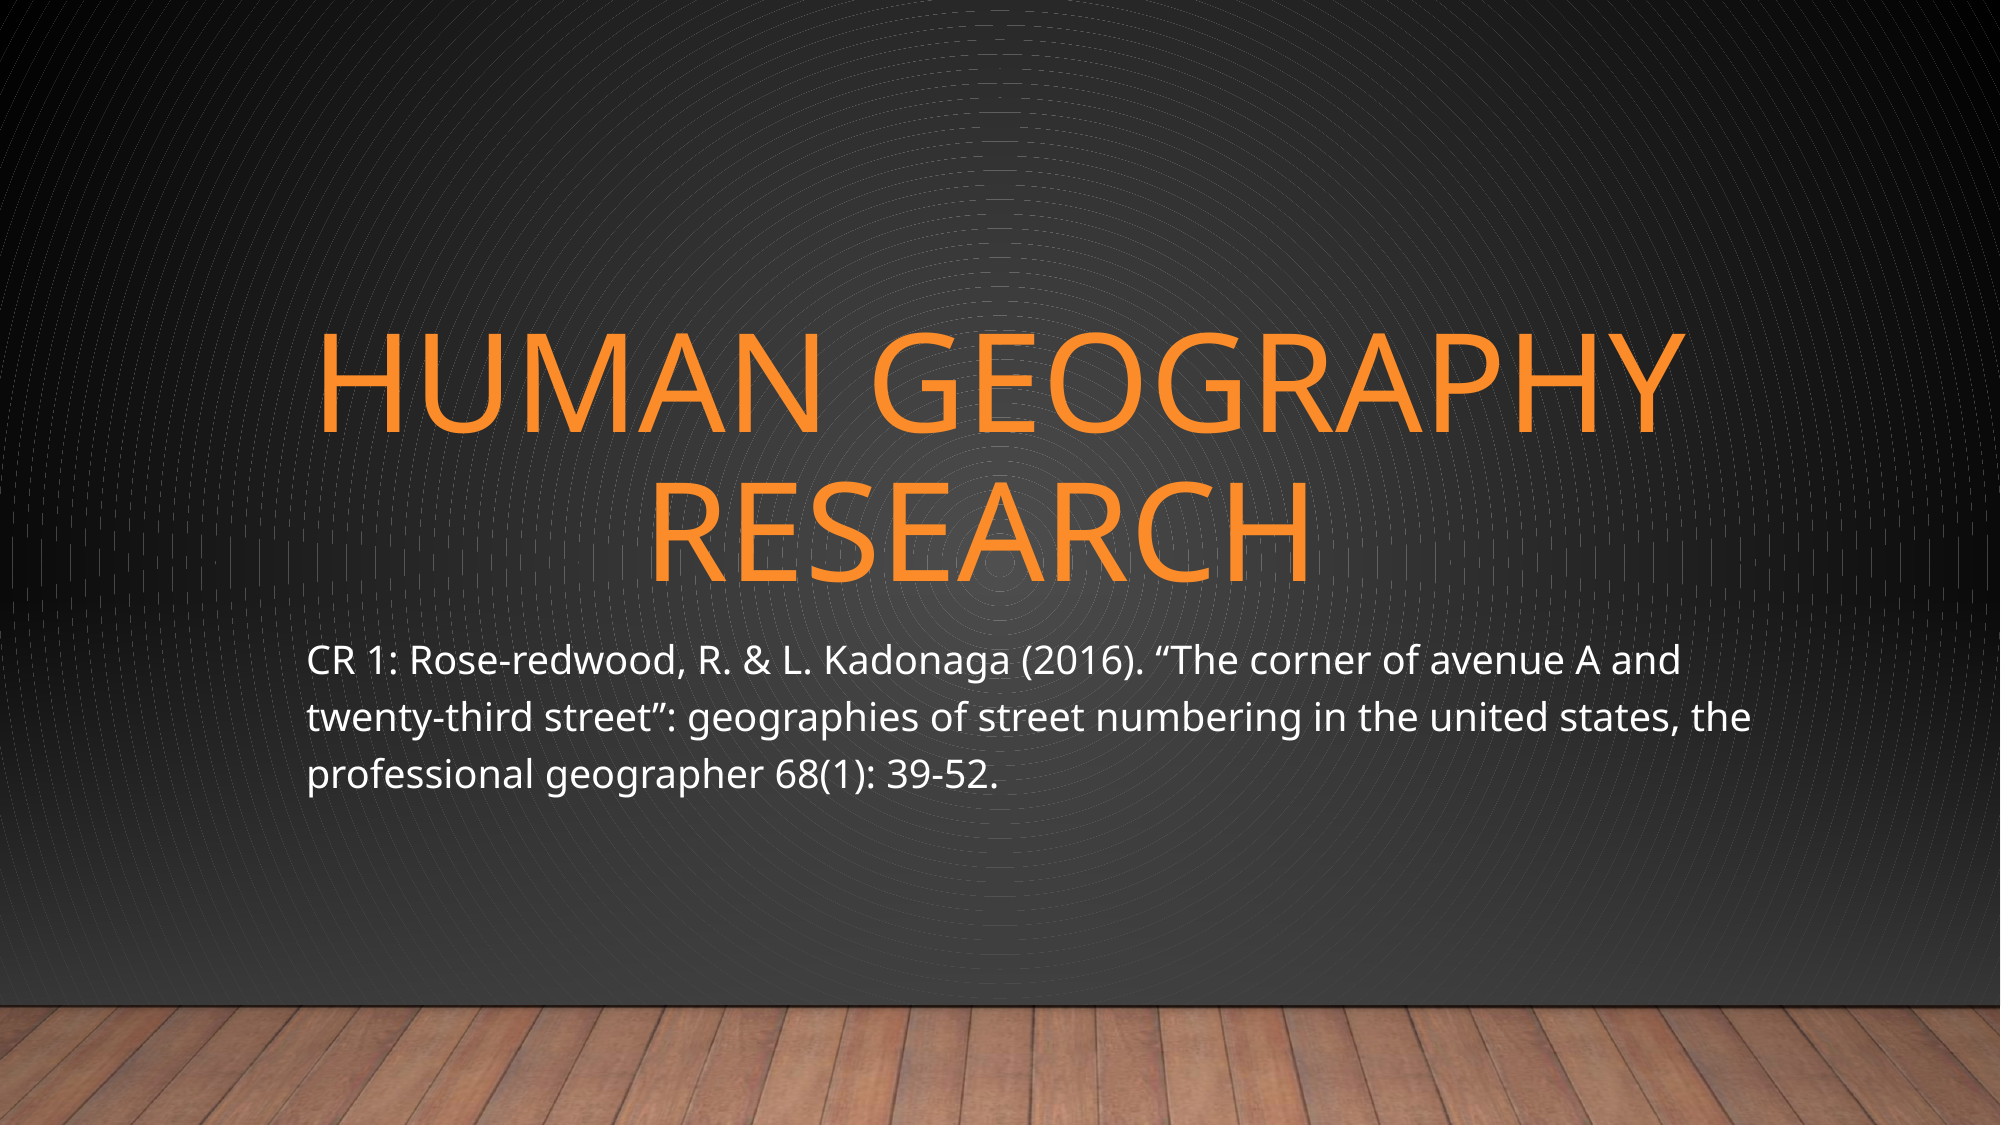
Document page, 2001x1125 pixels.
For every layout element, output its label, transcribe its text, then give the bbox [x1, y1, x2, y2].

picture [0, 1005, 2000, 1125]
title Human Geography Research [291, 131, 1708, 610]
subtitle CR 1: Rose-redwood, R. & L. Kadonaga (2016). “The corner of avenue A and twenty-third street”: geographies of street numbering in the united states, the professional geographer 68(1): 39-52. [291, 610, 1797, 931]
